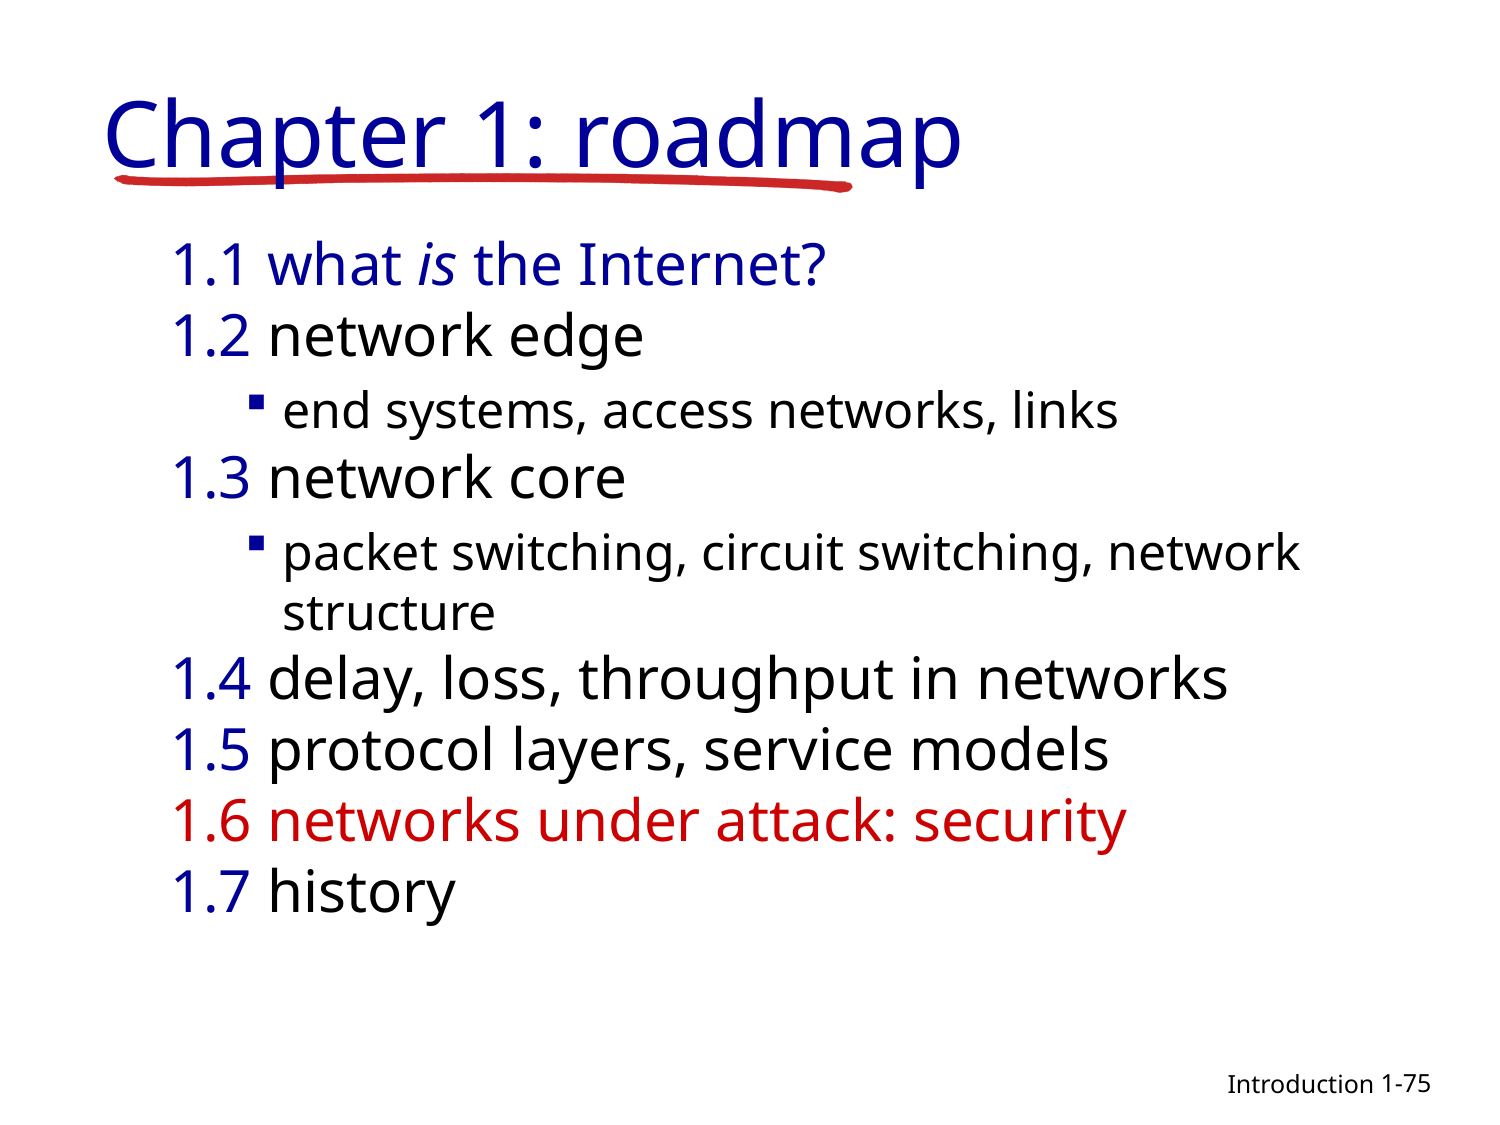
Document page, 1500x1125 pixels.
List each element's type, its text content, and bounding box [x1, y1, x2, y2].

title Chapter 1: roadmap [87, 37, 1363, 225]
picture [111, 168, 862, 198]
footer Introduction [914, 1060, 1391, 1109]
slide_number 1-75 [1365, 1059, 1477, 1106]
list 1.1 what is the Internet? 1.2 network edge end systems, access networks, links 1.3 network core packet switching, circuit switching, network structure 1.4 delay, loss, throughput in networks 1.5 protocol layers, service models 1.6 networks under attack: security 1.7 history [79, 230, 1427, 994]
